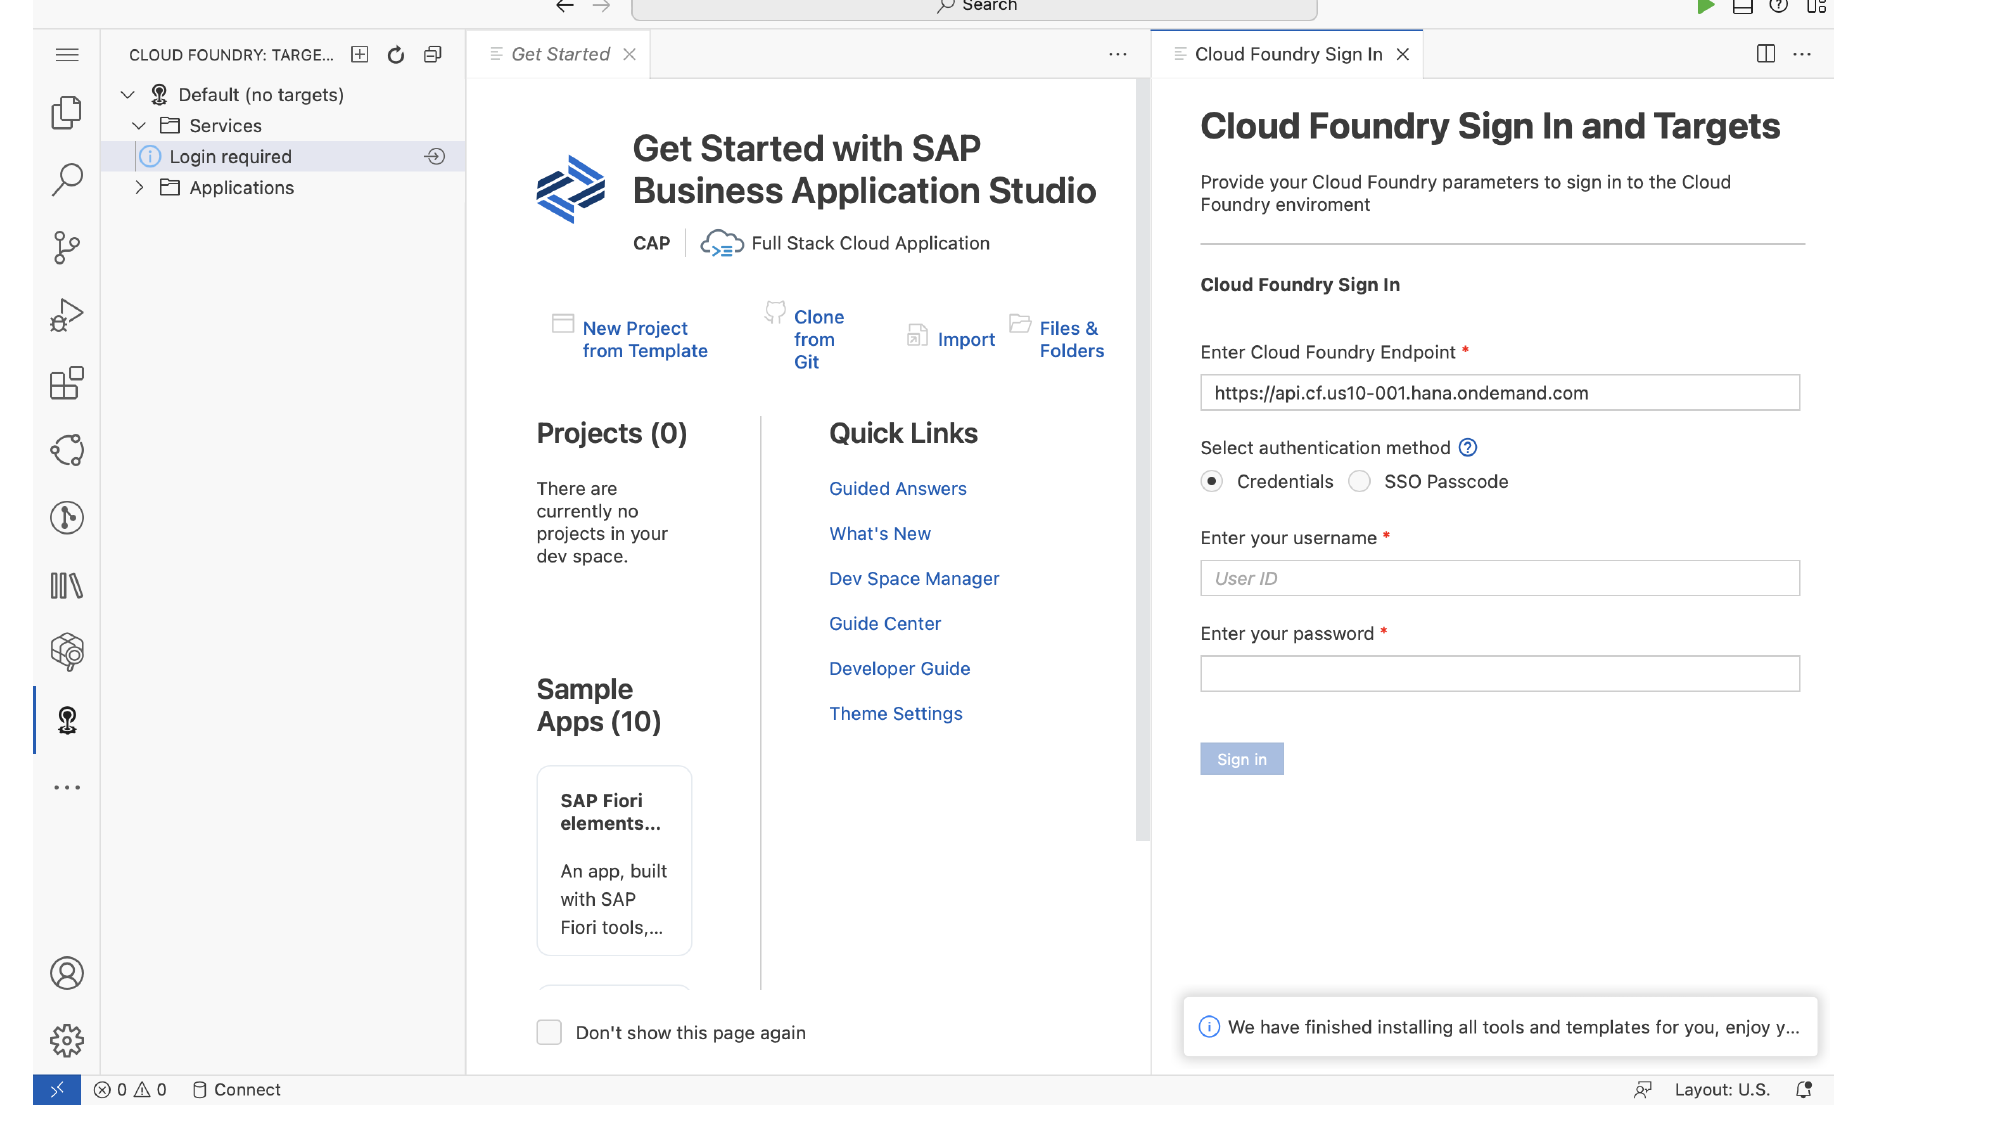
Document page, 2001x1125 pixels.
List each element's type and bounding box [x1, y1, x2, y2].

picture [33, 0, 1834, 1106]
